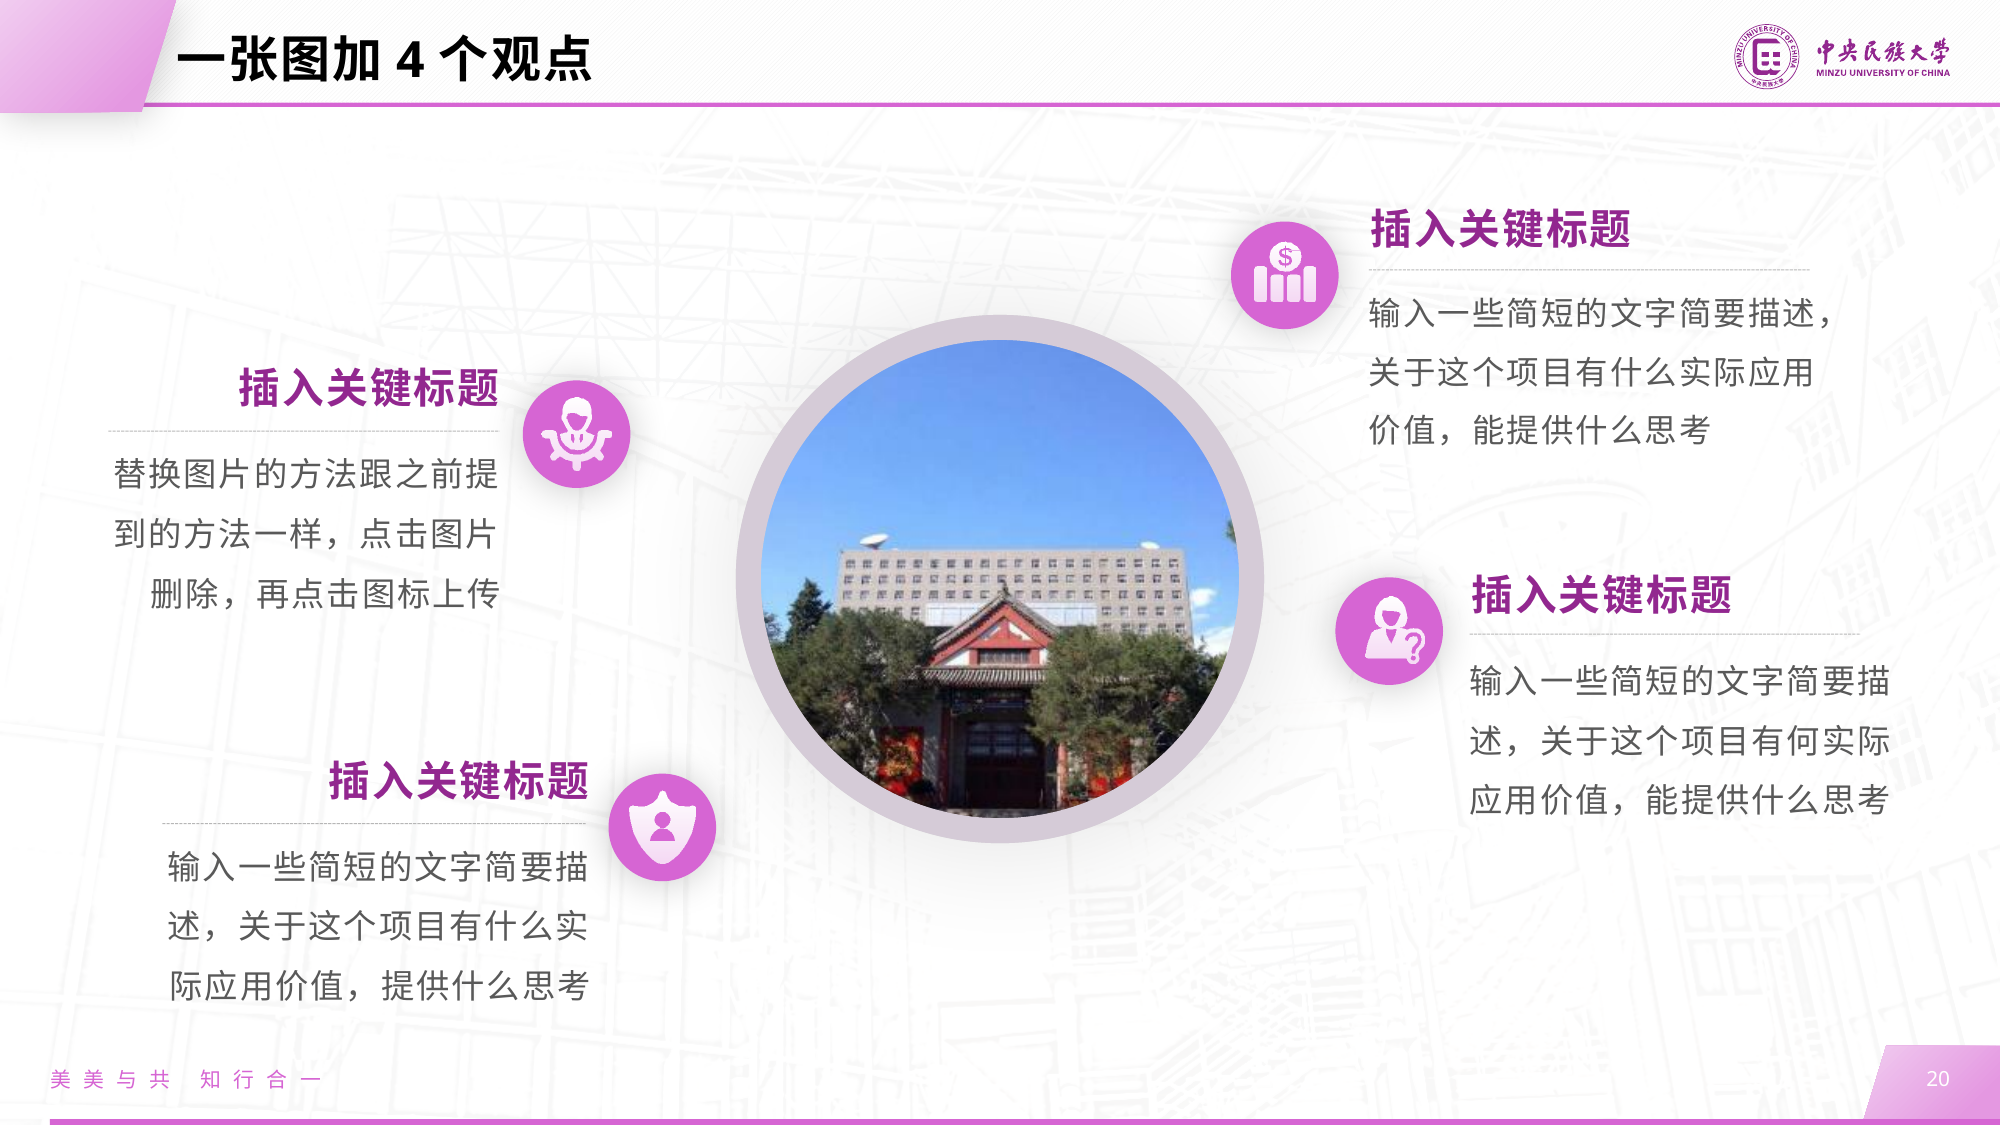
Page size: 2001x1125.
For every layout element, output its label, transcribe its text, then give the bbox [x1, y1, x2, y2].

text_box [1230, 221, 1339, 330]
text_box 插入关键标题 [1471, 561, 1733, 627]
text_box 插入关键标题 [223, 354, 500, 420]
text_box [608, 773, 717, 882]
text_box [1335, 577, 1443, 685]
footer 美美与共 知行合一 [50, 1056, 725, 1103]
text_box 替换图片的方法跟之前提到的方法一样，点击图片删除，再点击图标上传 [108, 426, 502, 640]
text_box 输入一些简短的文字简要描述，关于这个项目有什么实际应用价值，能提供什么思考 [1368, 266, 1837, 458]
title 一张图加4个观点 [176, 22, 1649, 100]
text_box 插入关键标题 [1370, 195, 1632, 260]
slide_number 20 [1500, 1056, 1950, 1103]
picture [748, 327, 1252, 831]
text_box 插入关键标题 [313, 747, 590, 813]
text_box 输入一些简短的文字简要描述，关于这个项目有什么实际应用价值，提供什么思考 [162, 818, 592, 999]
text_box 输入一些简短的文字简要描述，关于这个项目有何实际应用价值，能提供什么思考 [1469, 632, 1924, 873]
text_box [522, 380, 631, 488]
